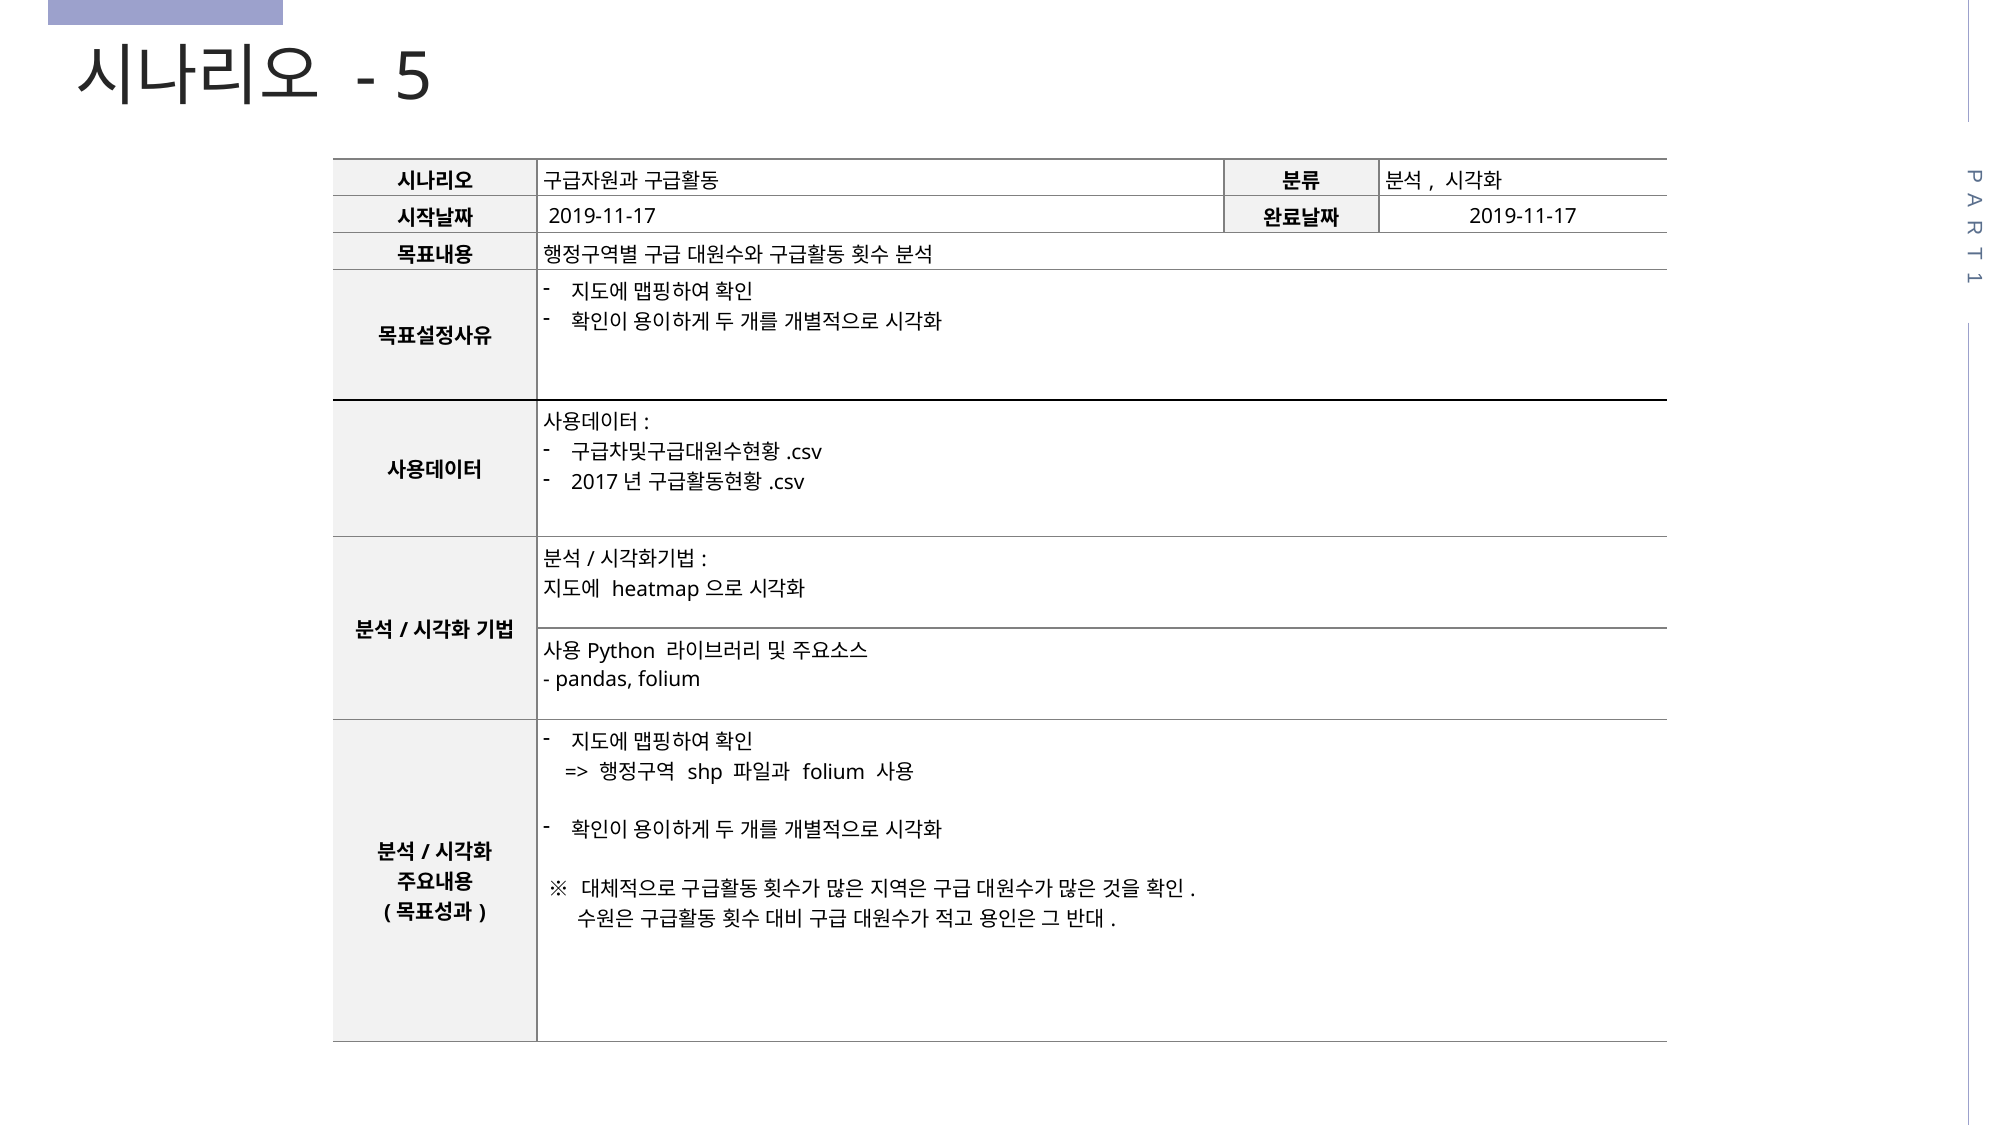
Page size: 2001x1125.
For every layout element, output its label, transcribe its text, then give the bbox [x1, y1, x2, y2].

table_header 구급자원과 구급활동 [538, 160, 1223, 195]
table_cell 2019-11-17 [1380, 196, 1667, 232]
table_cell 행정구역별 구급 대원수와 구급활동 횟수 분석 [538, 233, 1667, 269]
table_cell 지도에 맵핑하여 확인 => 행정구역 shp 파일과 folium 사용 확인이 용이하게 두 개를 개별적으로 시각화 ※ 대체적으로 구급활동 횟수가 많은 지역은 구급 대원수가 많은 것을 확인. 수원은 구급활동 횟수 대비 구급 대원수가 적고 용인은 그 반대. [538, 720, 1667, 1041]
table_cell 2019-11-17 [538, 196, 1223, 232]
table_cell 분석/시각화 기법 [333, 537, 536, 719]
table_header 분석, 시각화 [1380, 160, 1667, 195]
text_box [47, 0, 284, 26]
text_box PART1 [1940, 154, 1997, 301]
table_cell 분석/시각화기법: 지도에 heatmap으로 시각화 [538, 537, 1667, 627]
table_cell 사용Python 라이브러리 및 주요소스 - pandas, folium [538, 629, 1667, 719]
table_cell 시작날짜 [333, 196, 536, 232]
table_header 시나리오 [333, 160, 536, 195]
table_cell 분석/시각화 주요내용 (목표성과) [333, 720, 536, 1041]
table_header 분류 [1225, 160, 1378, 195]
table_cell 지도에 맵핑하여 확인 확인이 용이하게 두 개를 개별적으로 시각화 [538, 270, 1667, 399]
table_cell 사용데이터: 구급차및구급대원수현황.csv 2017년 구급활동현황.csv [538, 401, 1667, 536]
table_cell 사용데이터 [333, 401, 536, 536]
table_cell 목표설정사유 [333, 270, 536, 399]
text_box 시나리오 - 5 [60, 25, 448, 121]
table_cell 목표내용 [333, 233, 536, 269]
table_cell 완료날짜 [1225, 196, 1378, 232]
